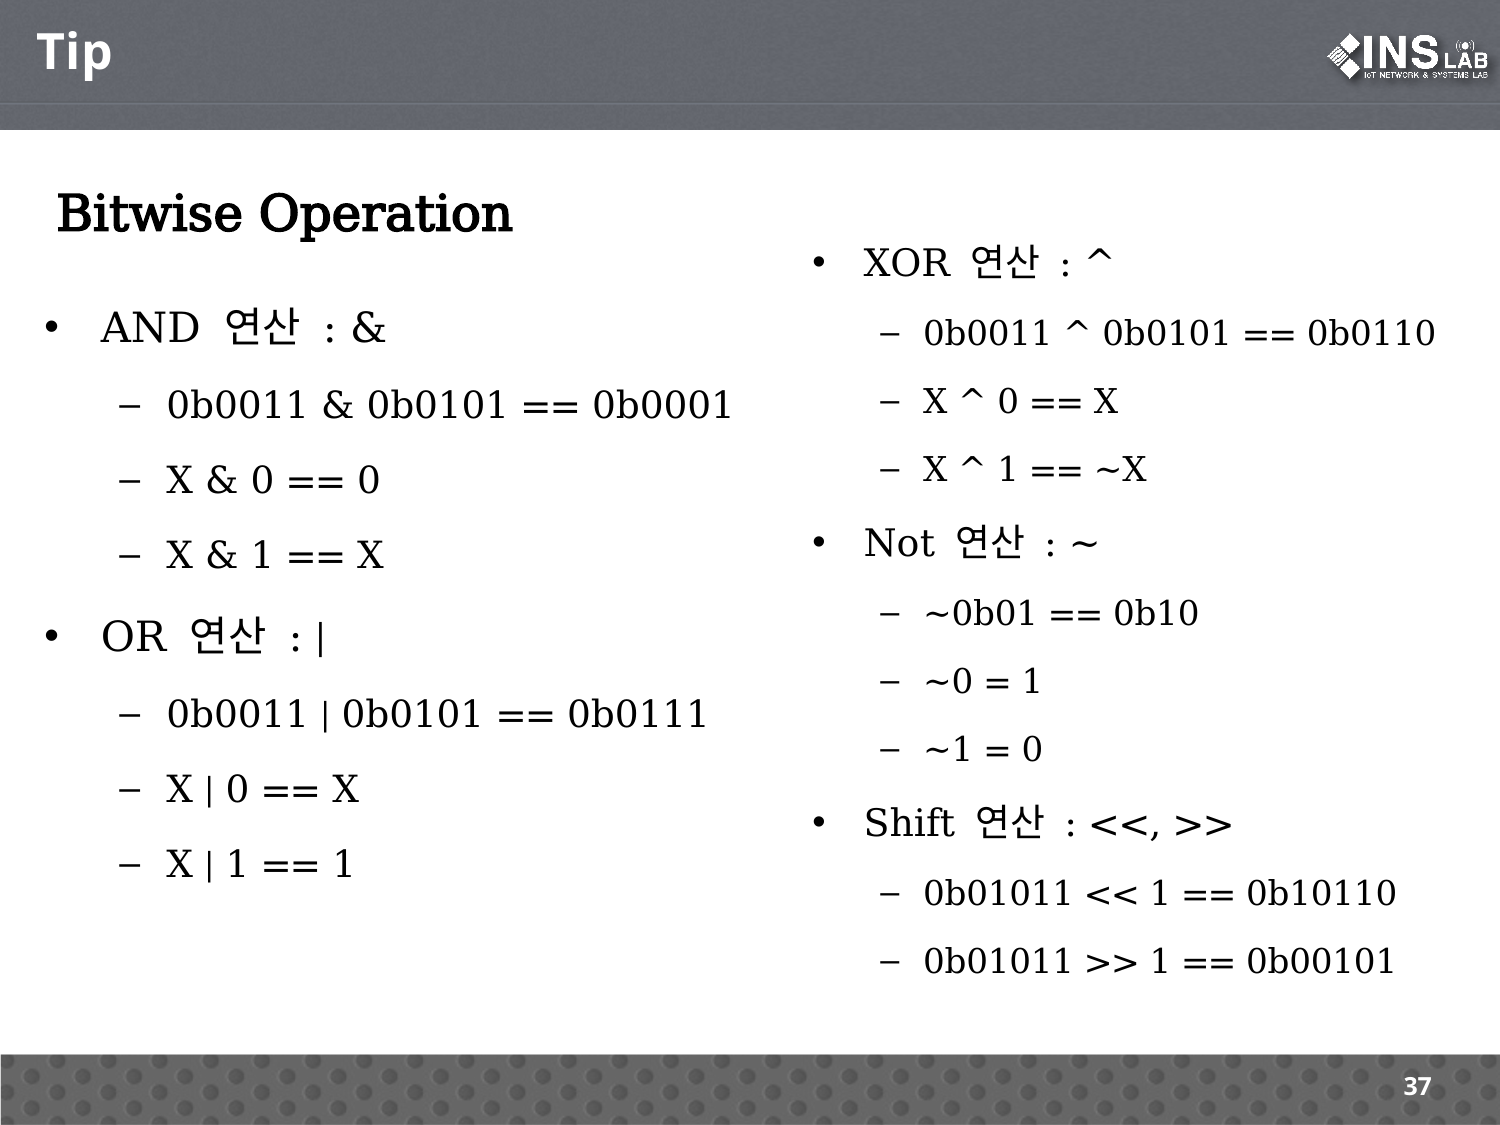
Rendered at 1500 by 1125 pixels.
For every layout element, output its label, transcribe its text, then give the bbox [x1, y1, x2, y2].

text_box AND 연산 : & 0b0011 & 0b0101 == 0b0001 X & 0 == 0 X & 1 == X OR 연산 : | 0b0011 | 0b0101 == 0b0111 X | 0 == X X | 1 == 1 [29, 268, 797, 917]
slide_number 37 [1096, 1057, 1447, 1118]
text_box XOR 연산 : ^ 0b0011 ^ 0b0101 == 0b0110 X ^ 0 == X X ^ 1 == ~X Not 연산 : ~ ~0b01 == 0b10 ~0 = 1 ~1 = 0 Shift 연산 : <<, >> 0b01011 << 1 == 0b10110 0b01011 >> 1 == 0b00101 [797, 208, 1459, 1047]
text_box [2, 1055, 1500, 1124]
text_box [0, 0, 1500, 130]
text_box Bitwise Operation [41, 143, 1459, 256]
picture [1327, 11, 1500, 101]
list Tip [21, 12, 550, 102]
